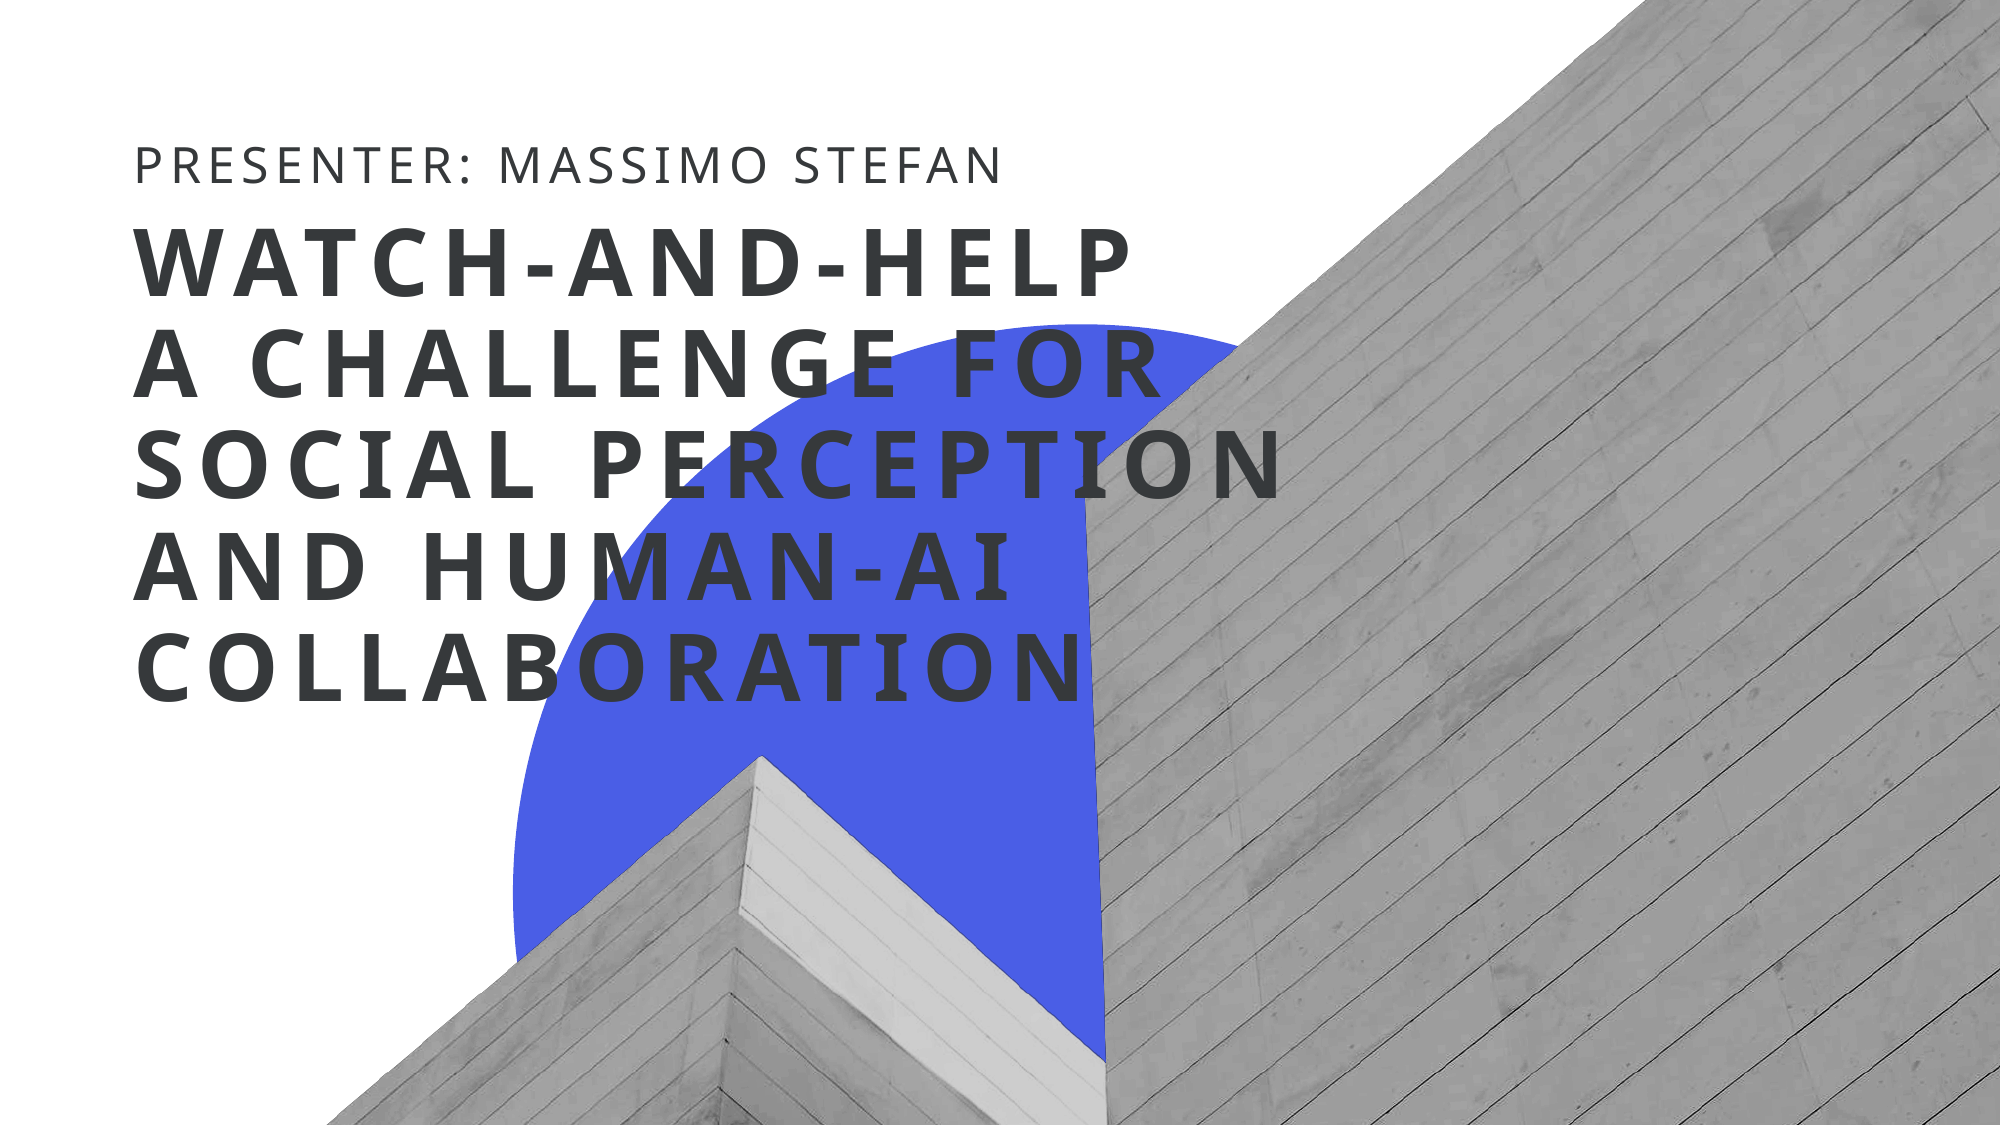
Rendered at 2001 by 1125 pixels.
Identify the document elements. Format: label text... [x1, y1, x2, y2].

subtitle Presenter: Massimo stefan [133, 103, 1351, 199]
title Watch-and-help a challenge for social perception and human-ai collaboration [133, 215, 1300, 958]
picture [124, 0, 2000, 1125]
